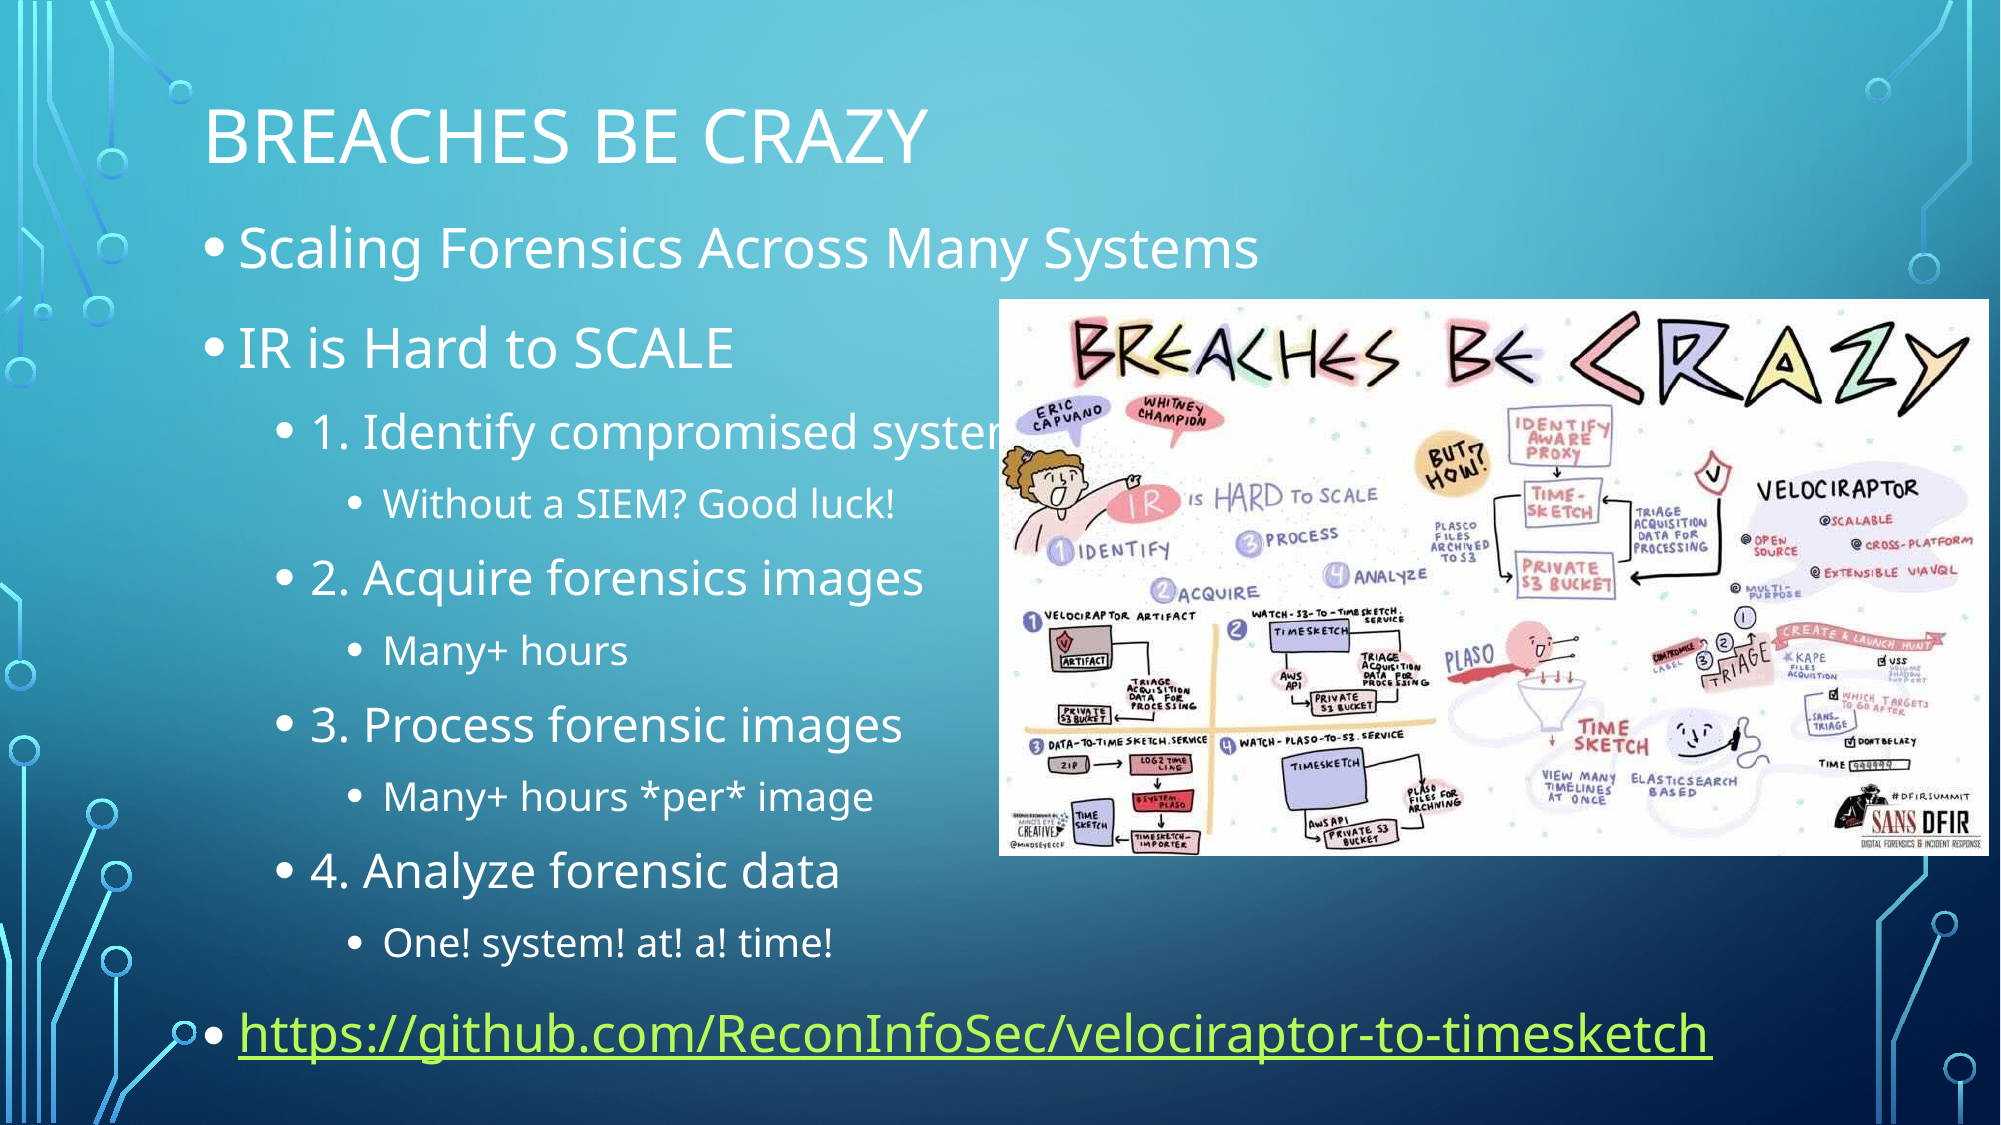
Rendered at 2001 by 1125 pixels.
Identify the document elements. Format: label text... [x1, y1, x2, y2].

picture [999, 299, 1989, 857]
title Breaches Be Crazy [187, 17, 1813, 191]
list Scaling Forensics Across Many Systems IR is Hard to SCALE 1. Identify compromised systems Without a SIEM? Good luck! 2. Acquire forensics images Many+ hours 3. Process forensic images Many+ hours *per* image 4. Analyze forensic data One! system! at! a! time! https://github.com/ReconInfoSec/velociraptor-to-timesketch [187, 191, 1929, 1081]
